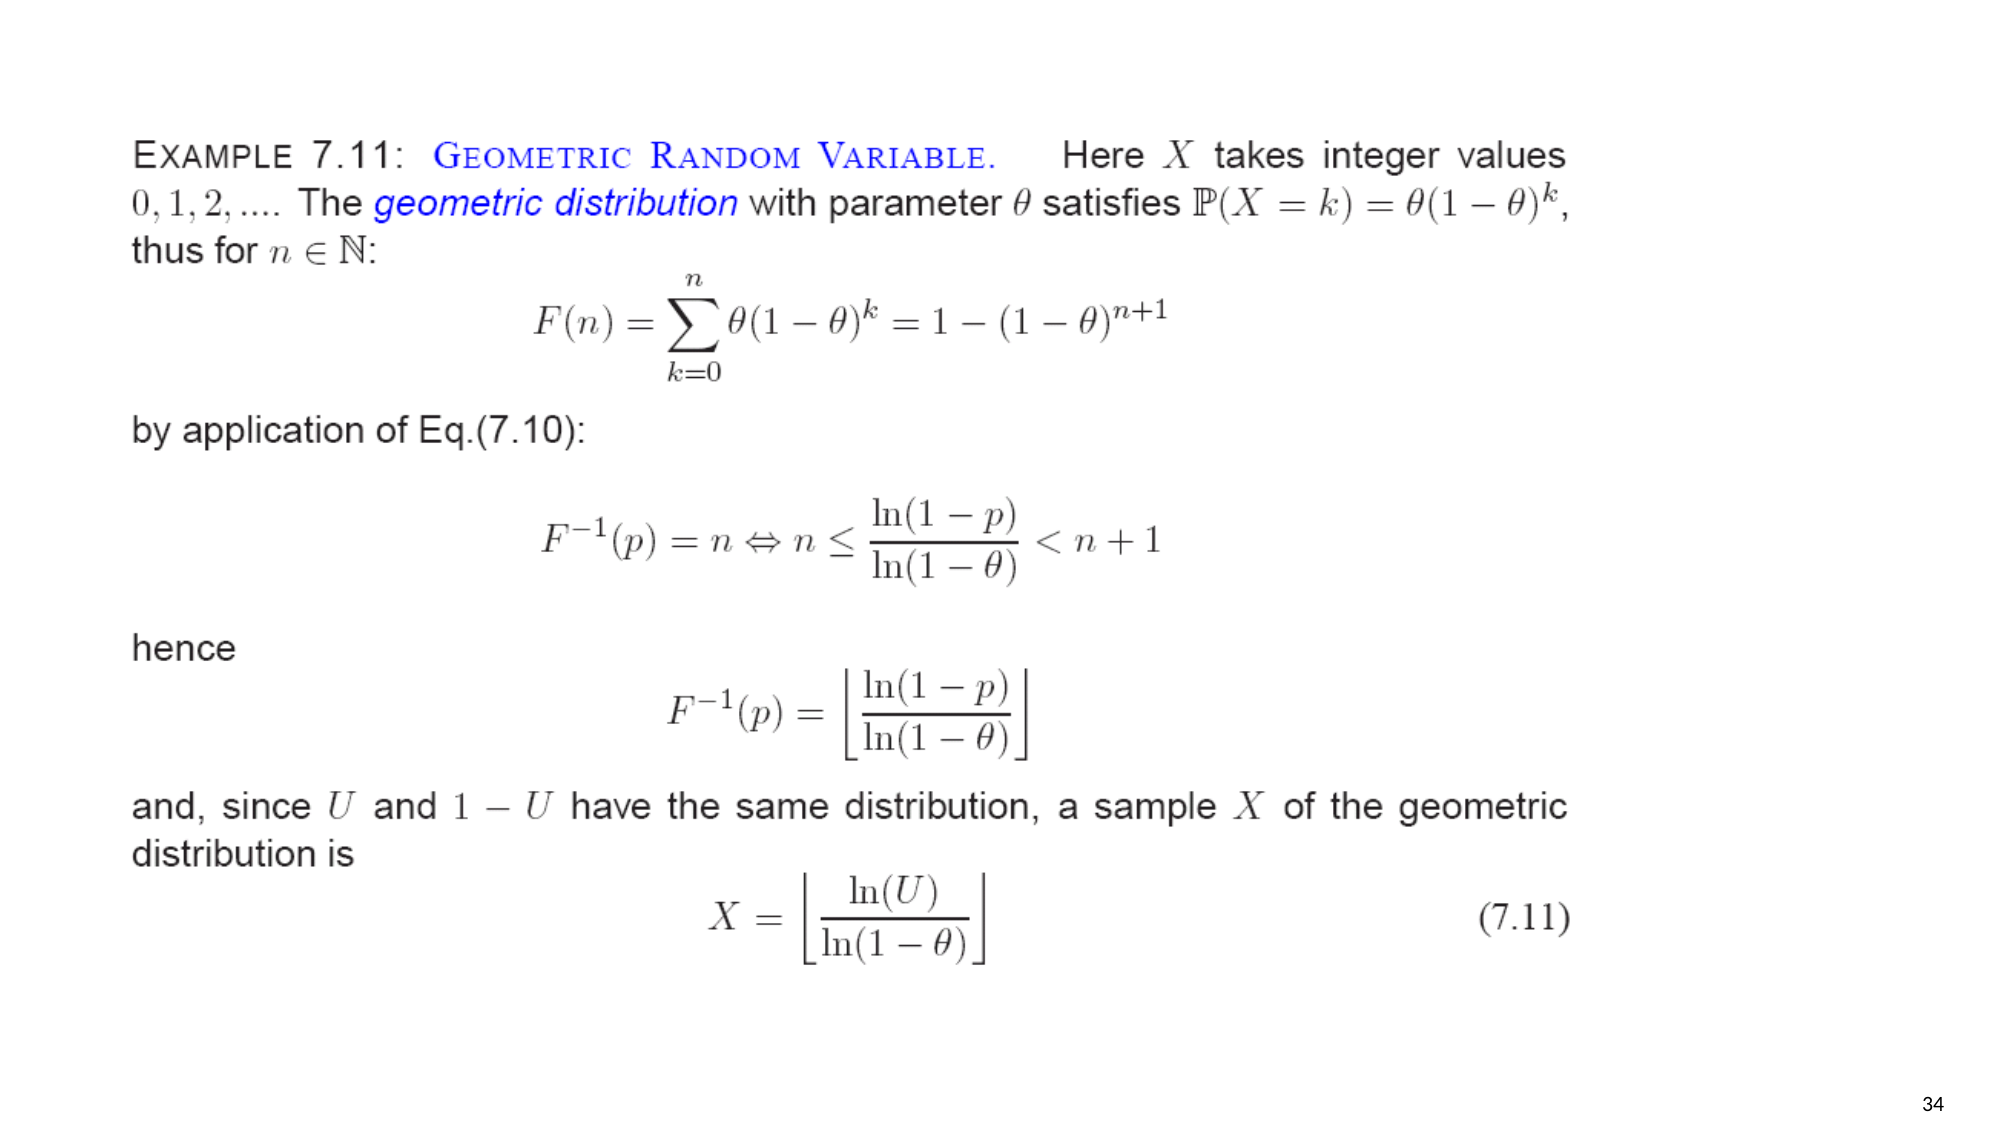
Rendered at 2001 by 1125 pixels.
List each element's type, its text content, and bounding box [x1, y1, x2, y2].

footer 34 [1866, 1082, 2000, 1125]
picture [118, 116, 1619, 1009]
